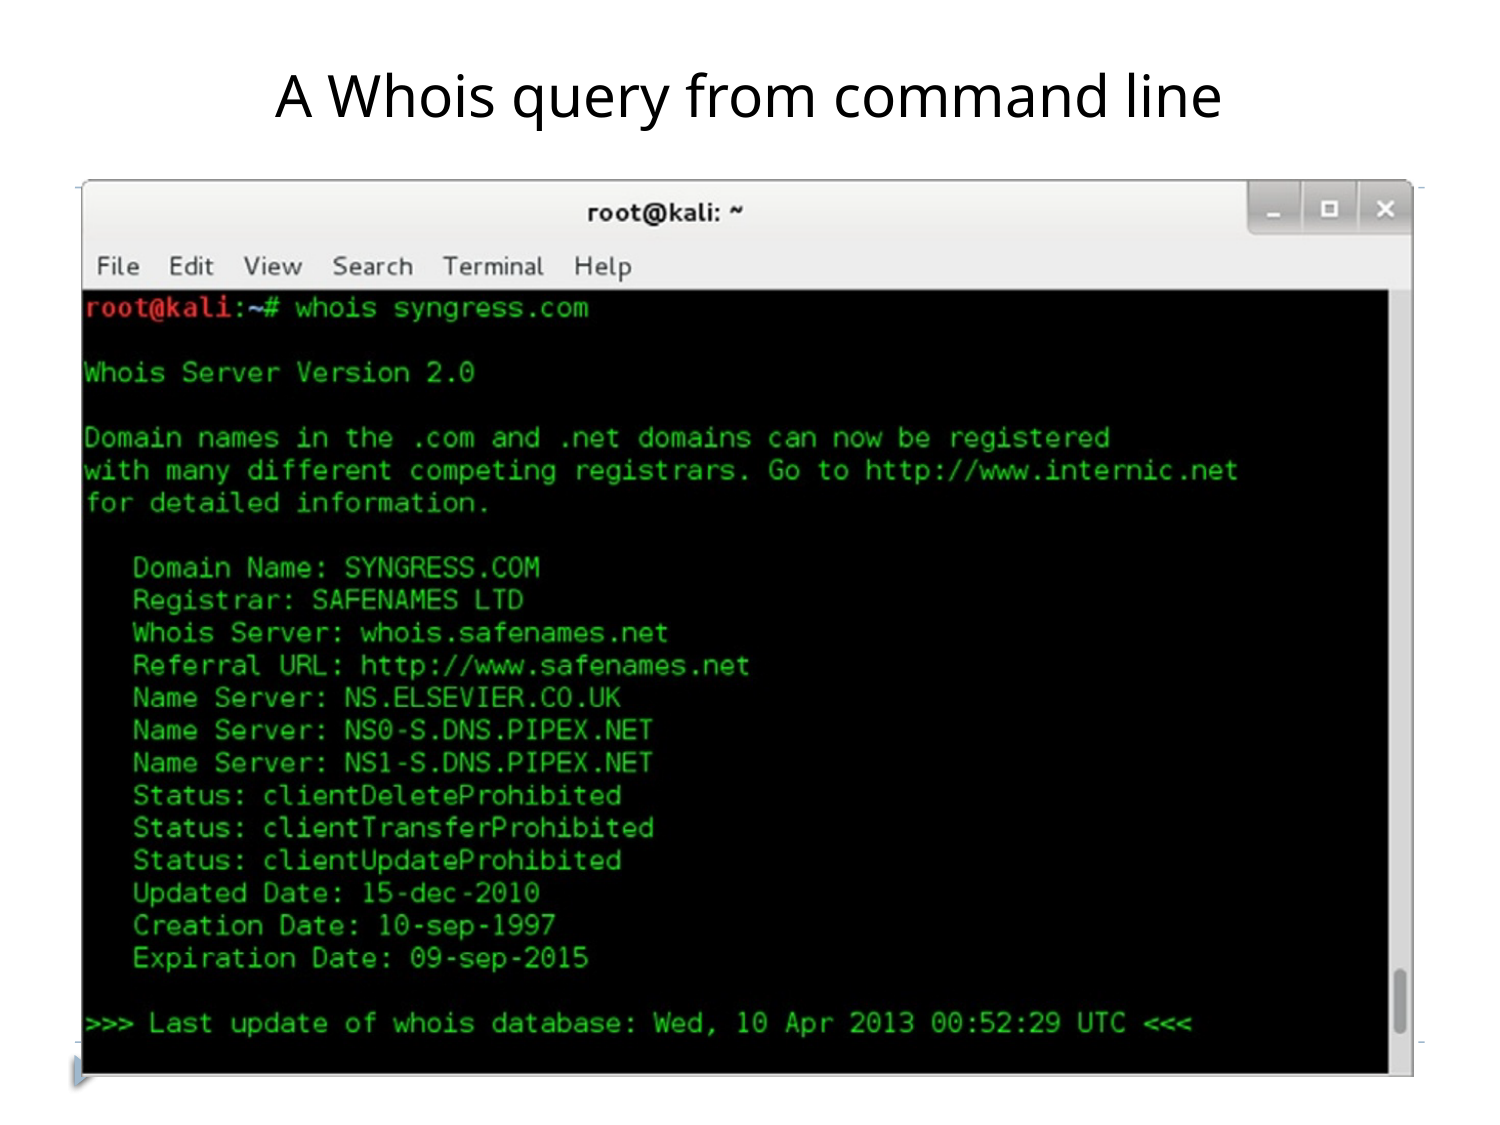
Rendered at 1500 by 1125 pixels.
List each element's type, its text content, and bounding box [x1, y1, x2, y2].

picture [81, 179, 1414, 1077]
text_box A Whois query from command line [99, 52, 1400, 137]
